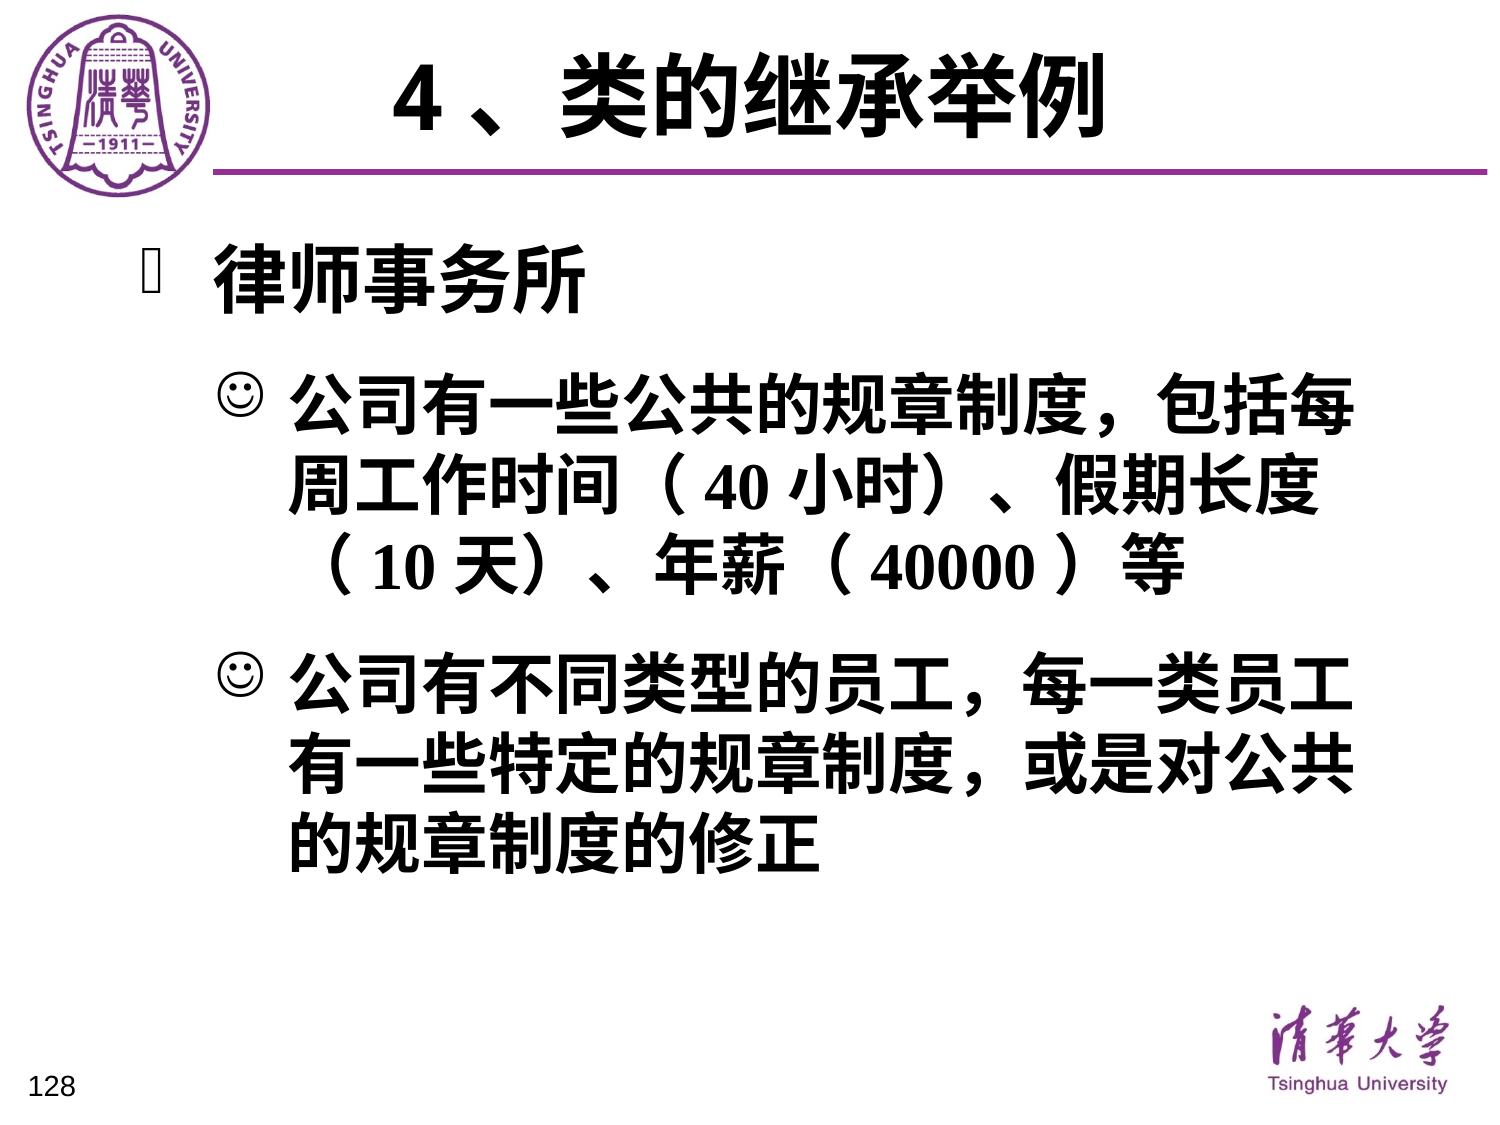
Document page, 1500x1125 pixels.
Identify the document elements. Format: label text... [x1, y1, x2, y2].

picture [1262, 999, 1454, 1101]
picture [24, 12, 213, 37]
picture [24, 151, 213, 200]
footer 128 [12, 1059, 176, 1125]
list 律师事务所 公司有一些公共的规章制度，包括每周工作时间（40小时）、假期长度（10天）、年薪（40000）等 公司有不同类型的员工，每一类员工有一些特定的规章制度，或是对公共的规章制度的修正 [124, 224, 1388, 1038]
title 4、类的继承举例 [24, 37, 1476, 151]
